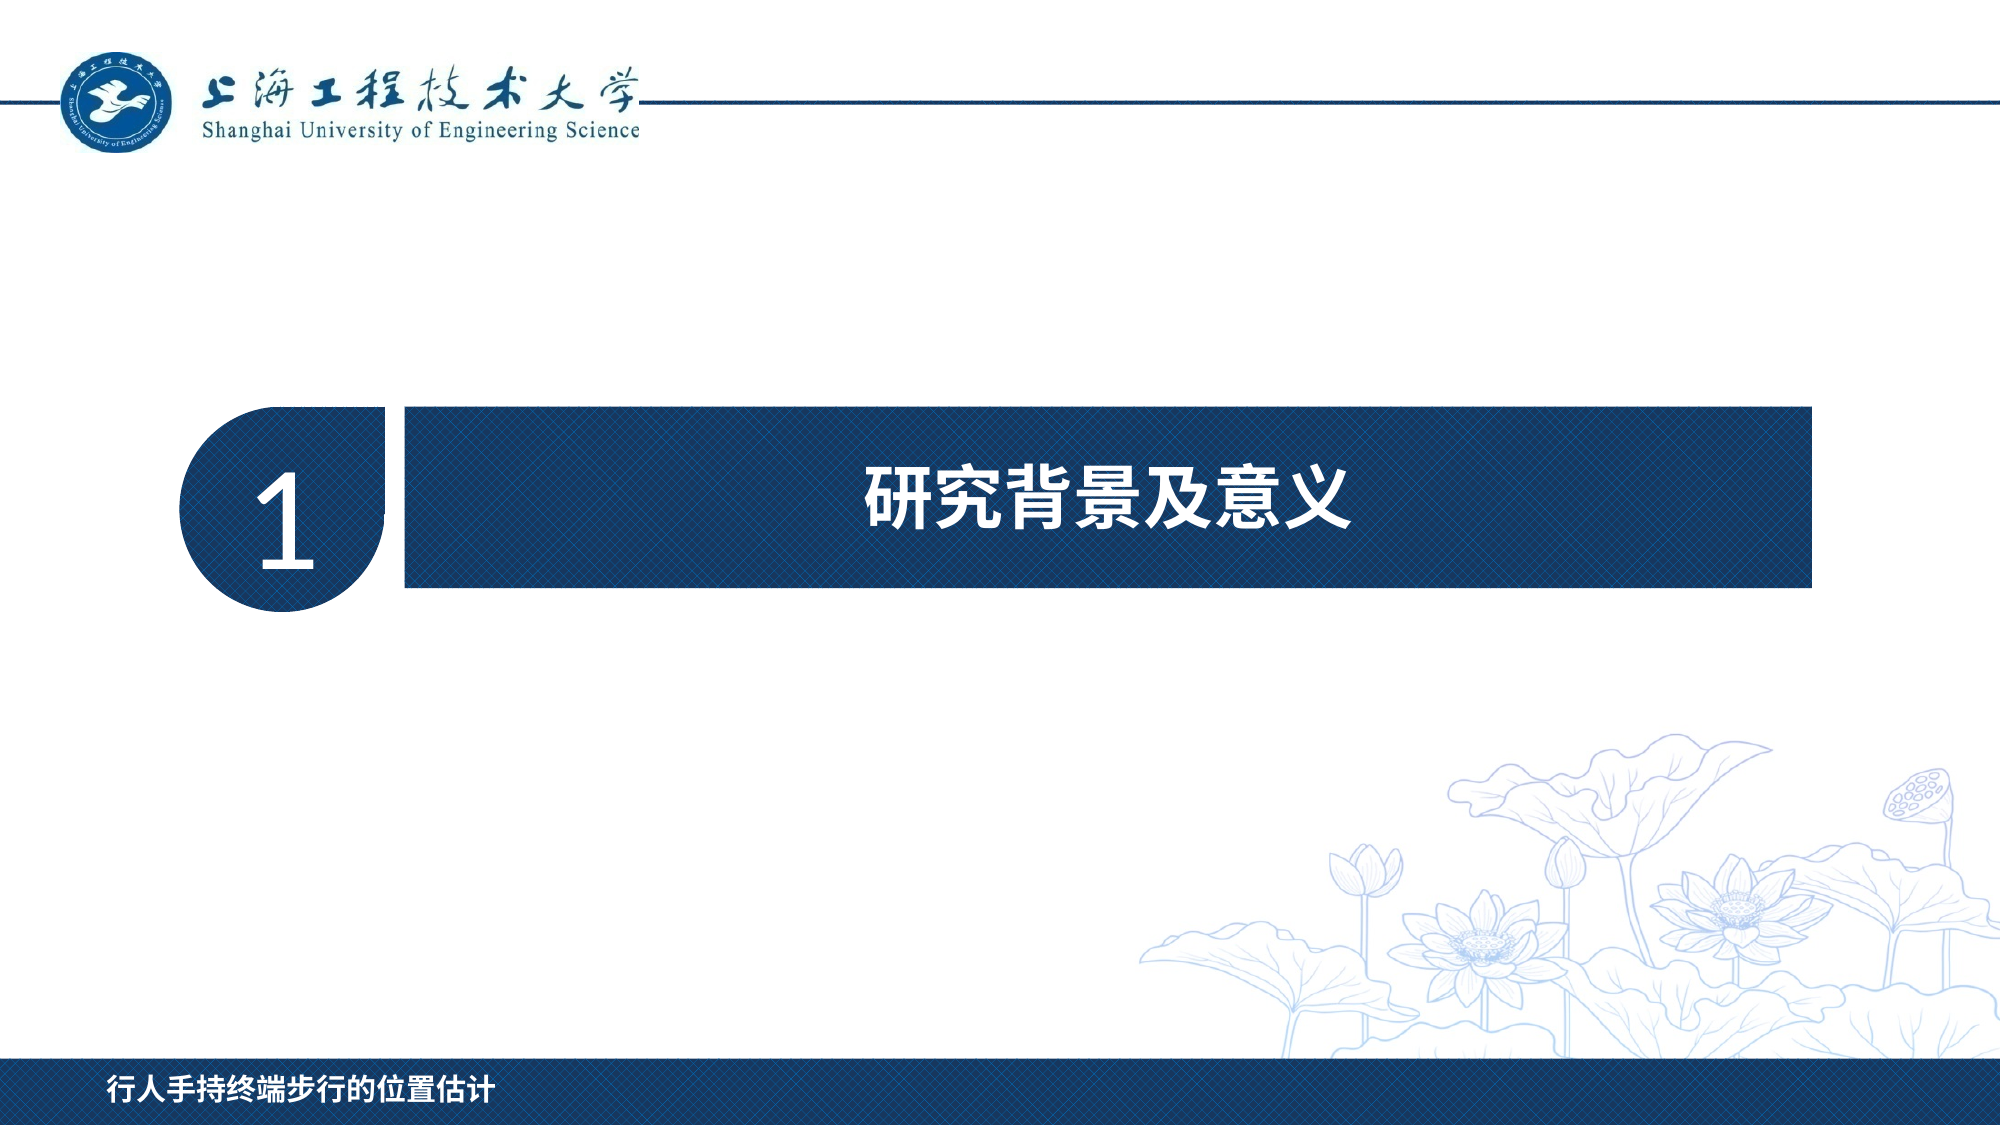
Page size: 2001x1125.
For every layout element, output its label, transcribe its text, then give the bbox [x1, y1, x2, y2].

text_box 研究背景及意义 [431, 445, 1786, 545]
text_box 1 [177, 404, 387, 615]
text_box [402, 404, 1814, 590]
picture [0, 4, 2000, 1058]
